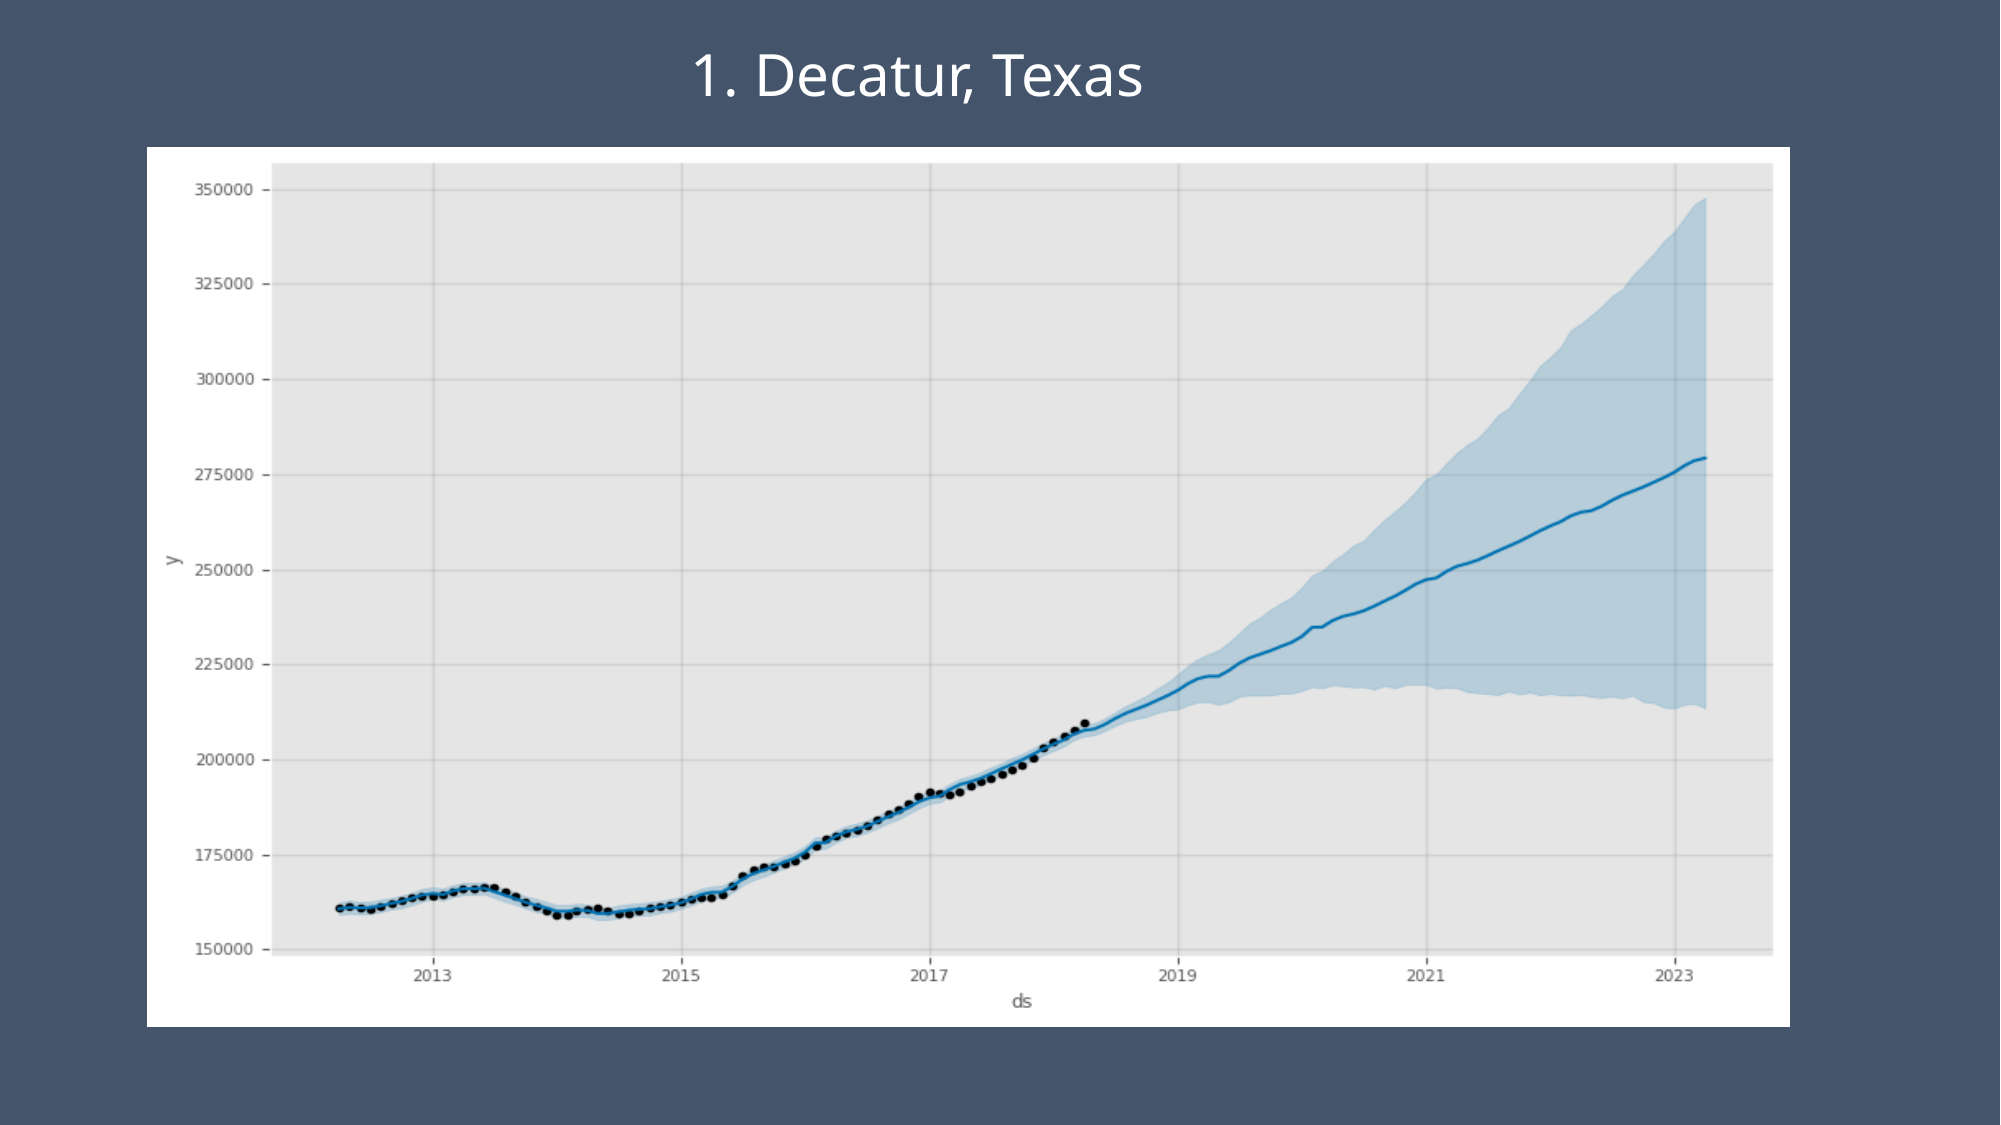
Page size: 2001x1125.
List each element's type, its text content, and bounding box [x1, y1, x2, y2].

picture [147, 147, 1790, 1027]
title 1. Decatur, Texas [523, 32, 1311, 123]
